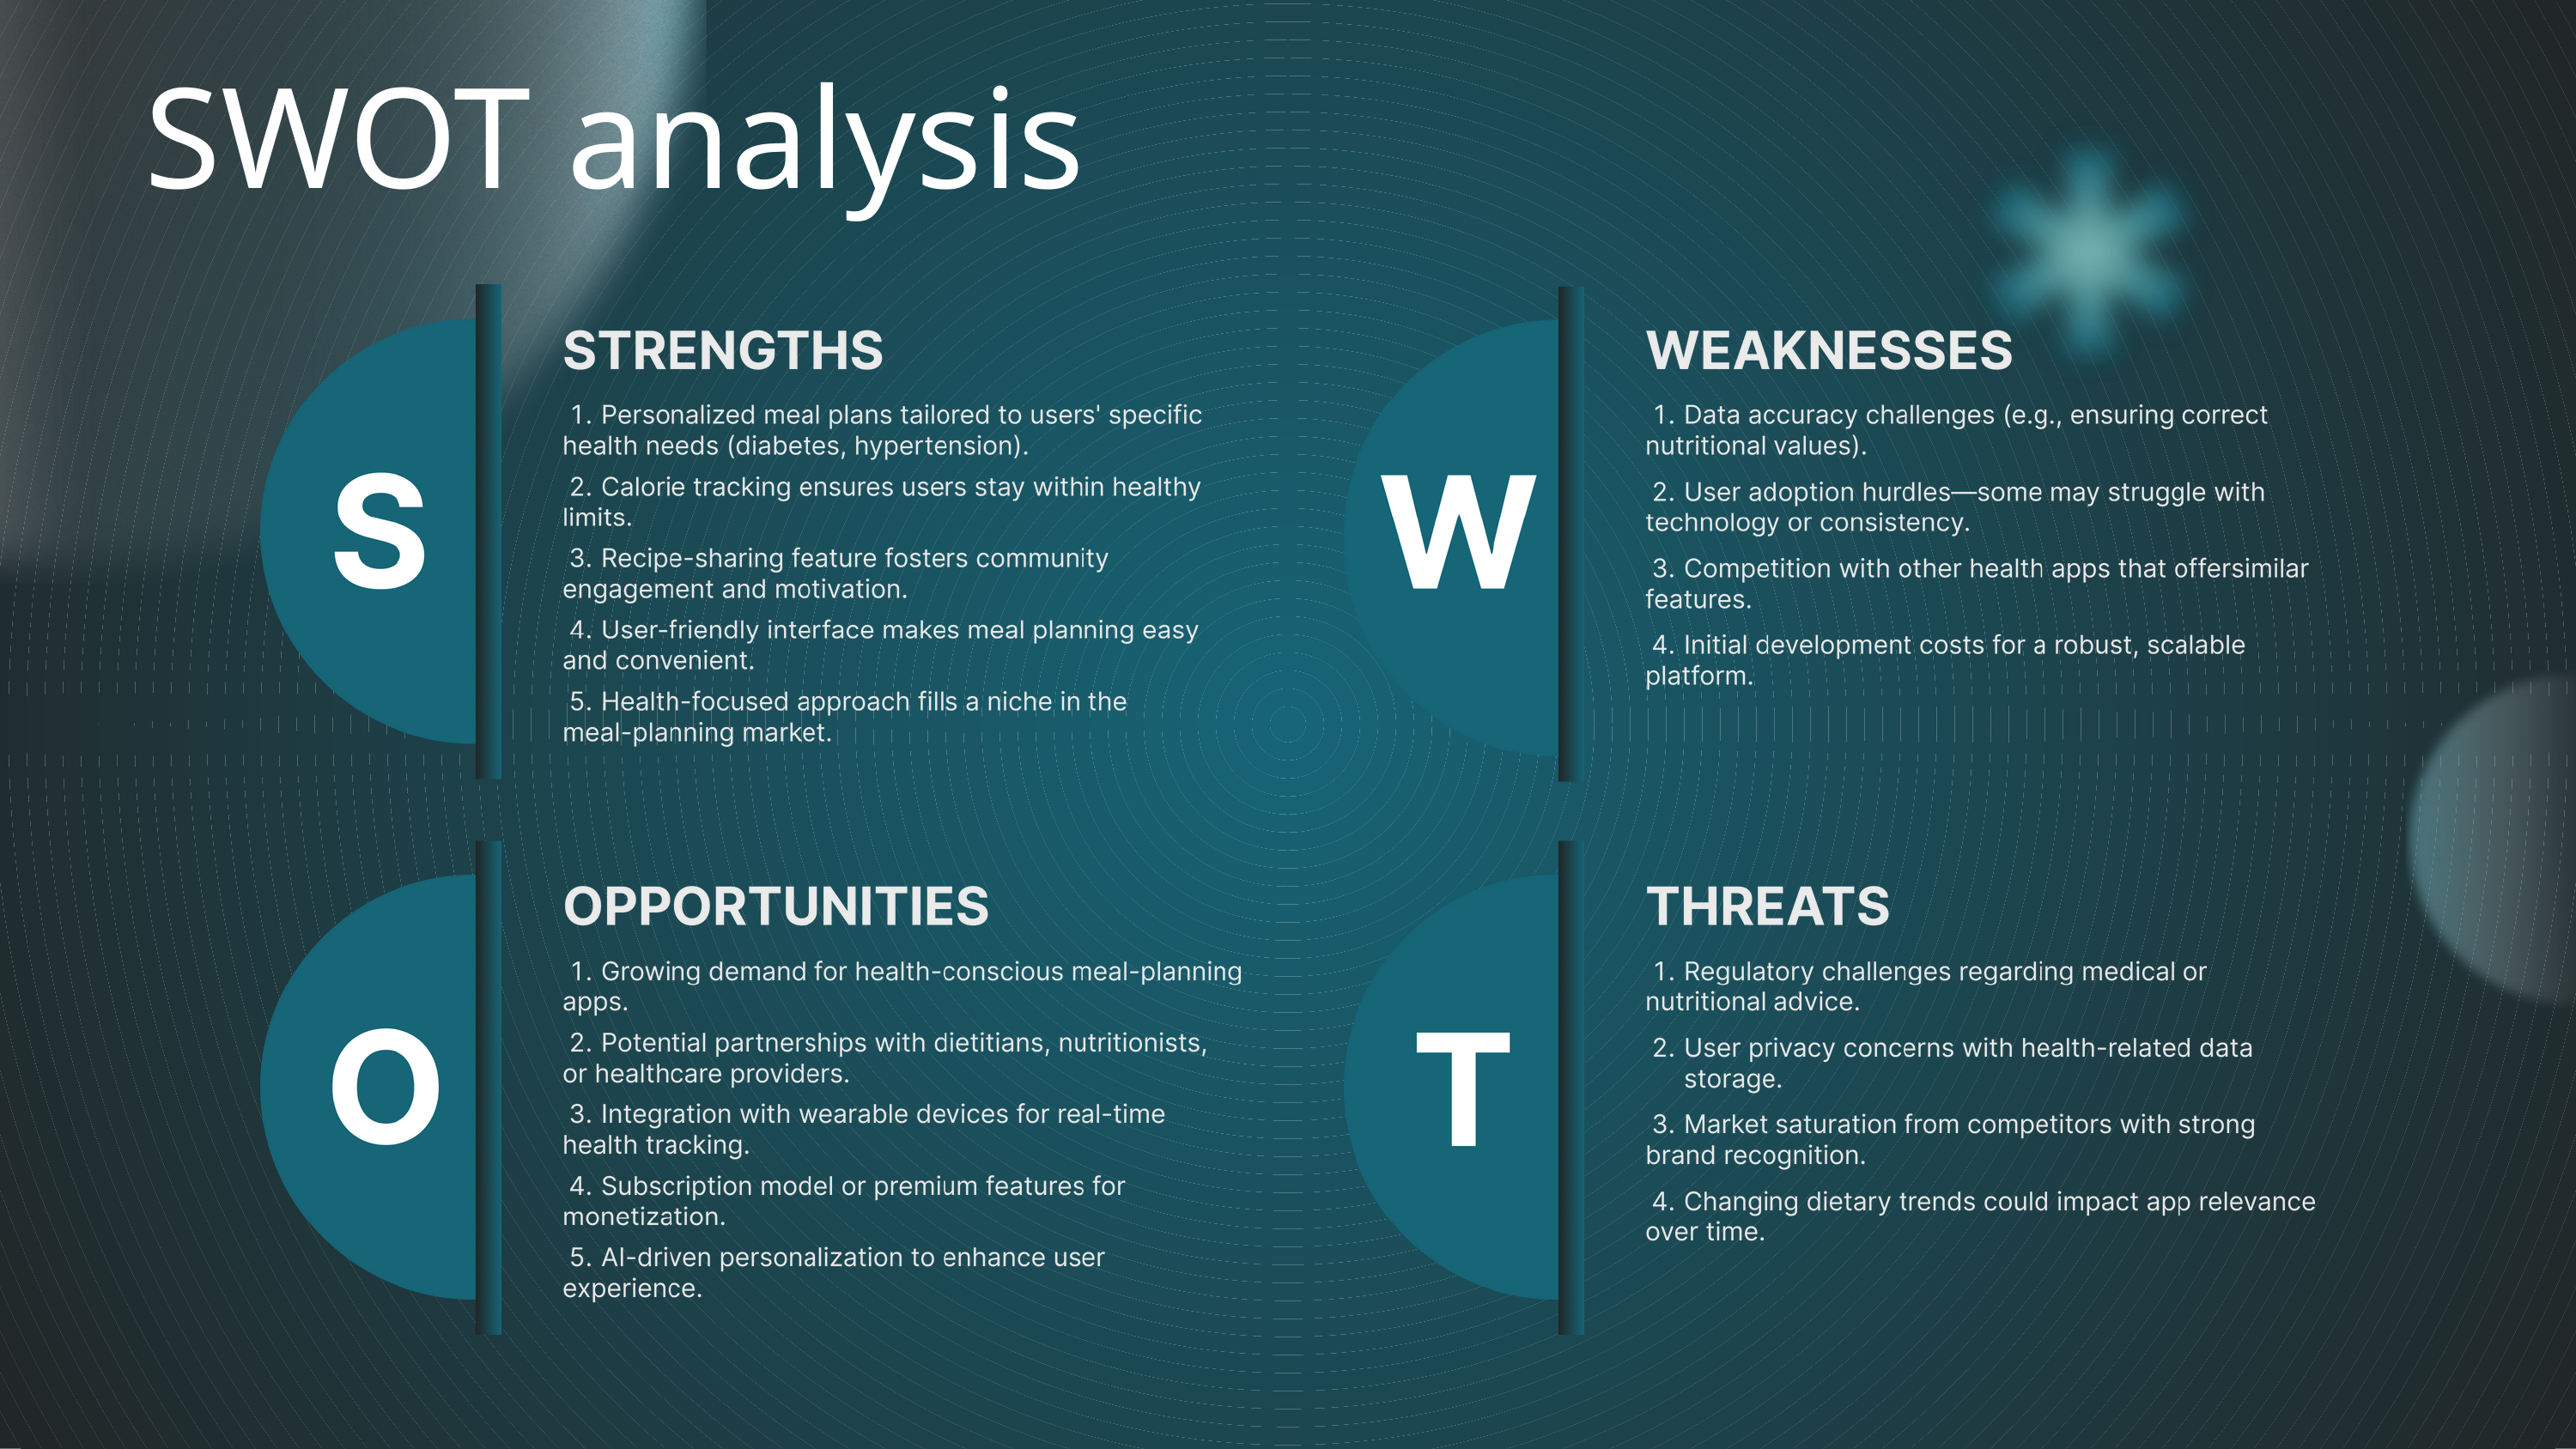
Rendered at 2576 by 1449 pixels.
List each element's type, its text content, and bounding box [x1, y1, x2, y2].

text_box [2405, 669, 2576, 1009]
text_box [0, 0, 708, 584]
text_box [1945, 106, 2233, 284]
text_box [260, 284, 2316, 1336]
text_box SWOT analysis [144, 76, 1170, 216]
